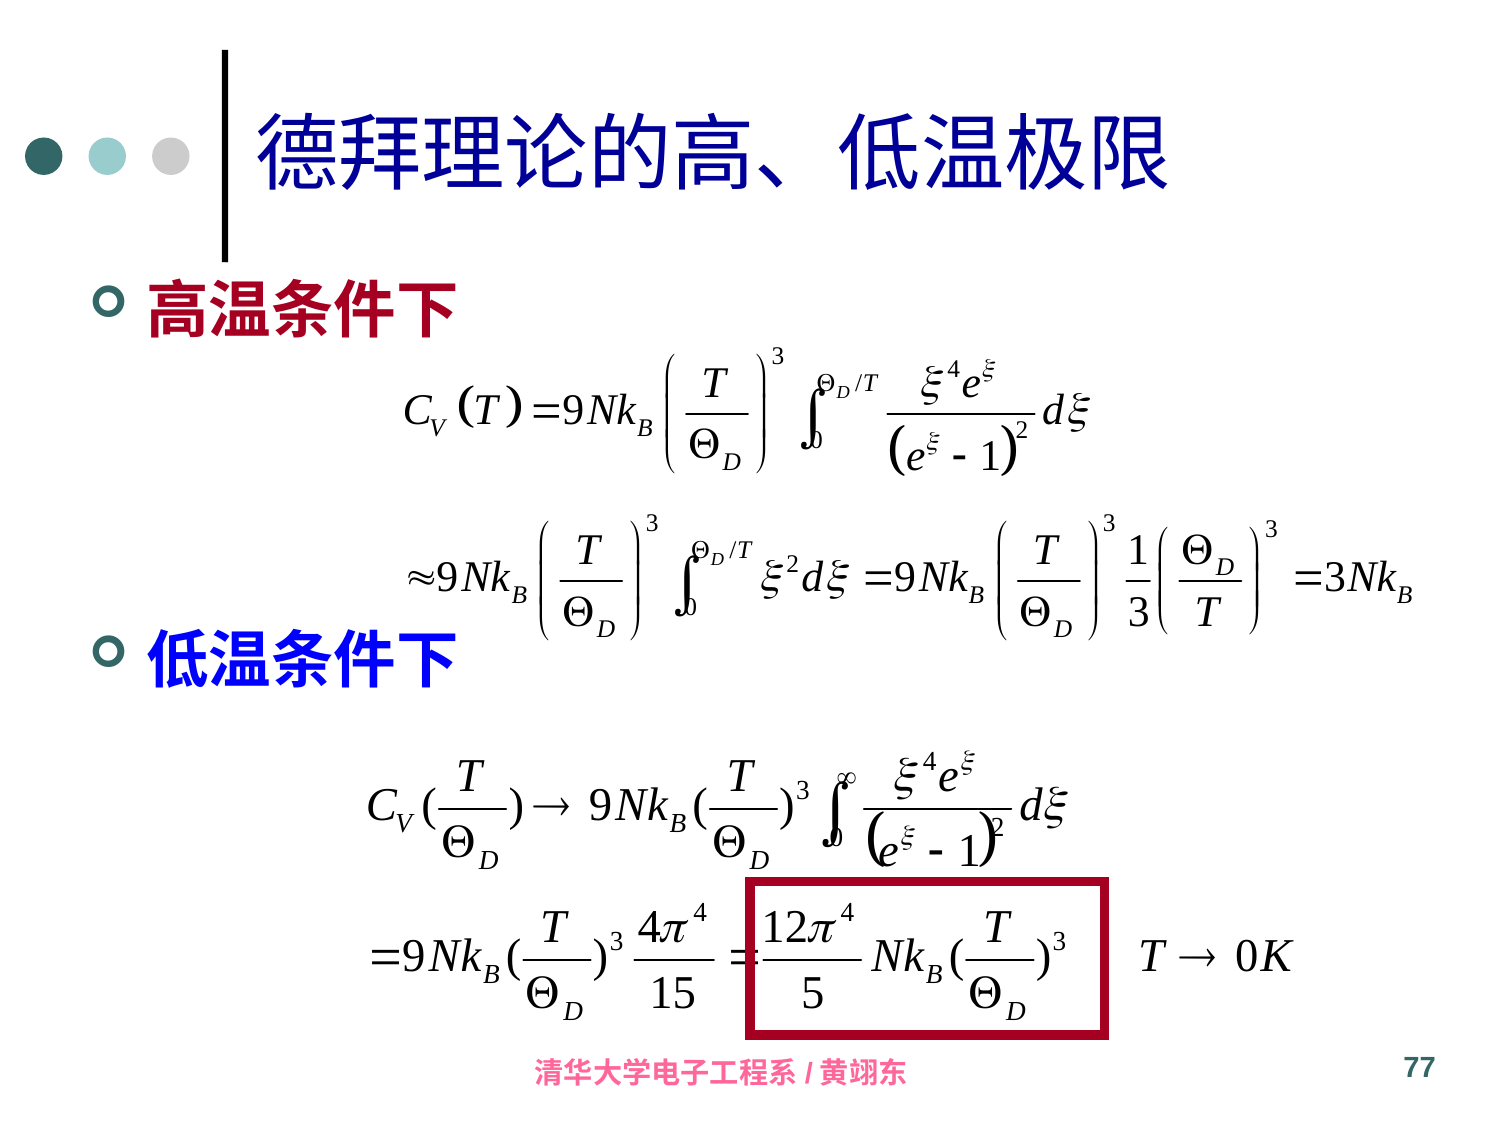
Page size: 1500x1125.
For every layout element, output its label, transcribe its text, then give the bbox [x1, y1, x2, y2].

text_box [359, 739, 1306, 1030]
list 高温条件下 低温条件下 [75, 262, 1425, 522]
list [396, 335, 1422, 650]
text_box 77 [1074, 1012, 1451, 1091]
list 高温条件下 低温条件下 [75, 523, 1425, 1005]
title 德拜理论的高、低温极限 [240, 55, 1223, 244]
